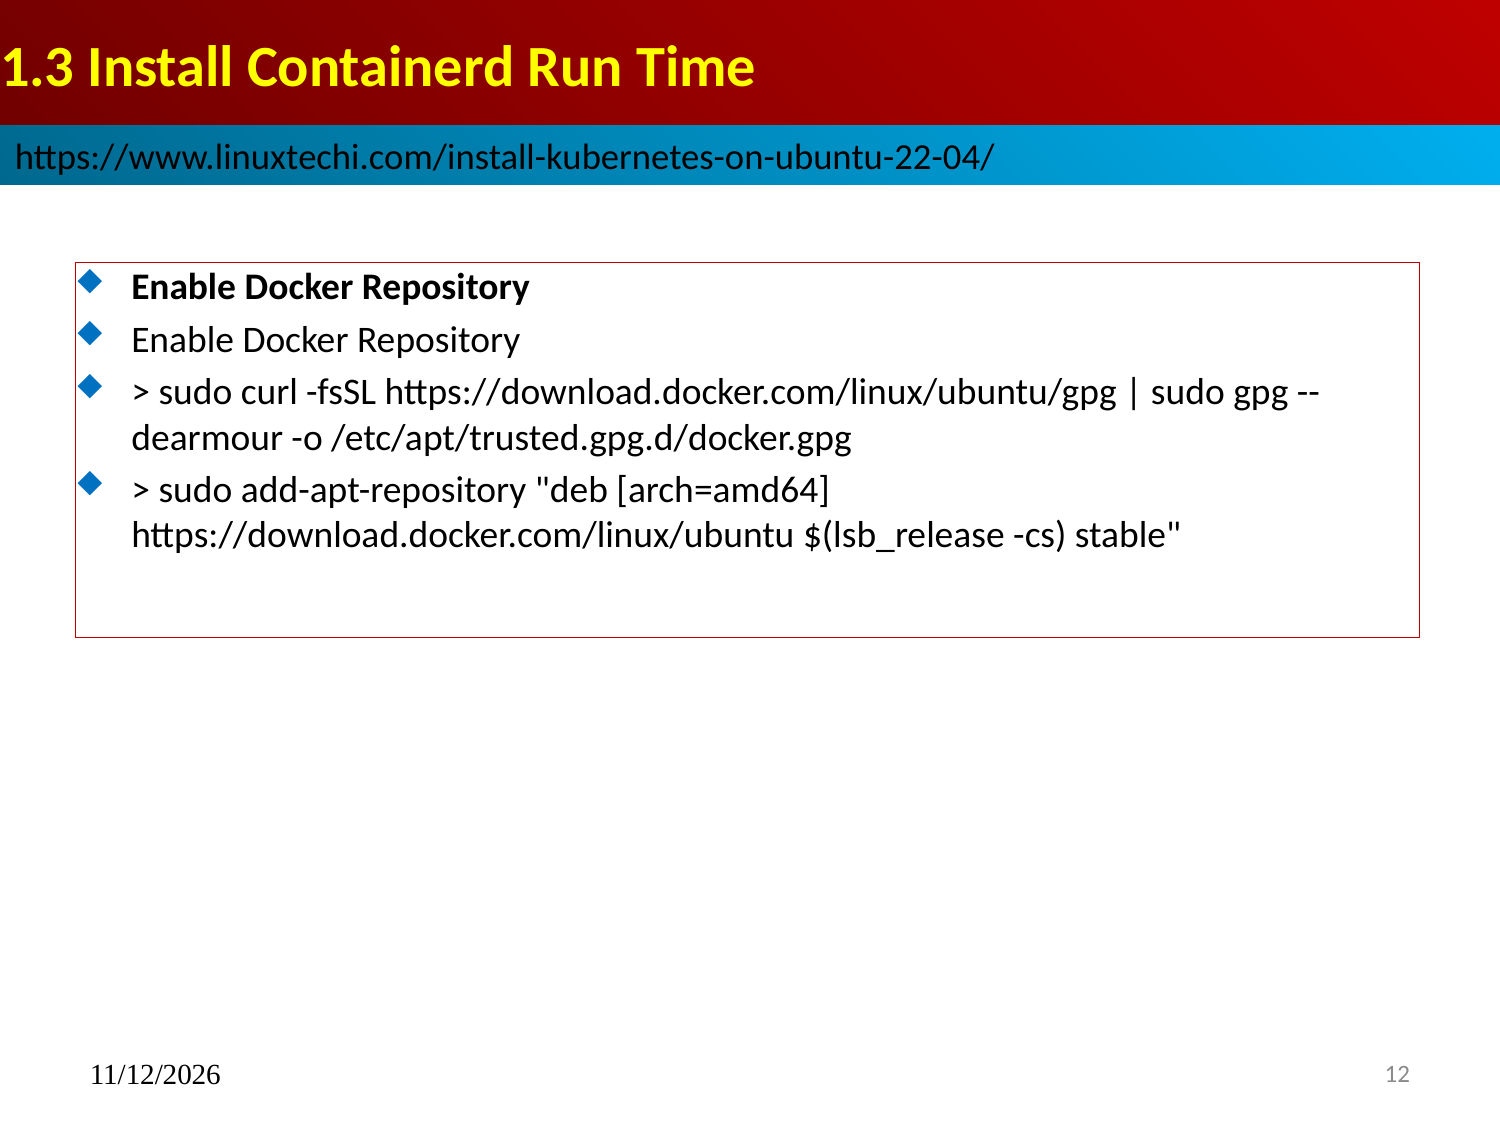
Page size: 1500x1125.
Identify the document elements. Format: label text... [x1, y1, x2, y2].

text_box https://www.linuxtechi.com/install-kubernetes-on-ubuntu-22-04/ [0, 125, 1500, 185]
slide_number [75, 1042, 425, 1103]
slide_number 12 [1074, 1042, 1425, 1103]
title 1.3 Install Containerd Run Time [0, 0, 1500, 125]
subtitle Enable Docker Repository Enable Docker Repository > sudo curl -fsSL https://download.docker.com/linux/ubuntu/gpg | sudo gpg --dearmour -o /etc/apt/trusted.gpg.d/docker.gpg > sudo add-apt-repository "deb [arch=amd64] https://download.docker.com/linux/ubuntu $(lsb_release -cs) stable" [75, 262, 1420, 638]
